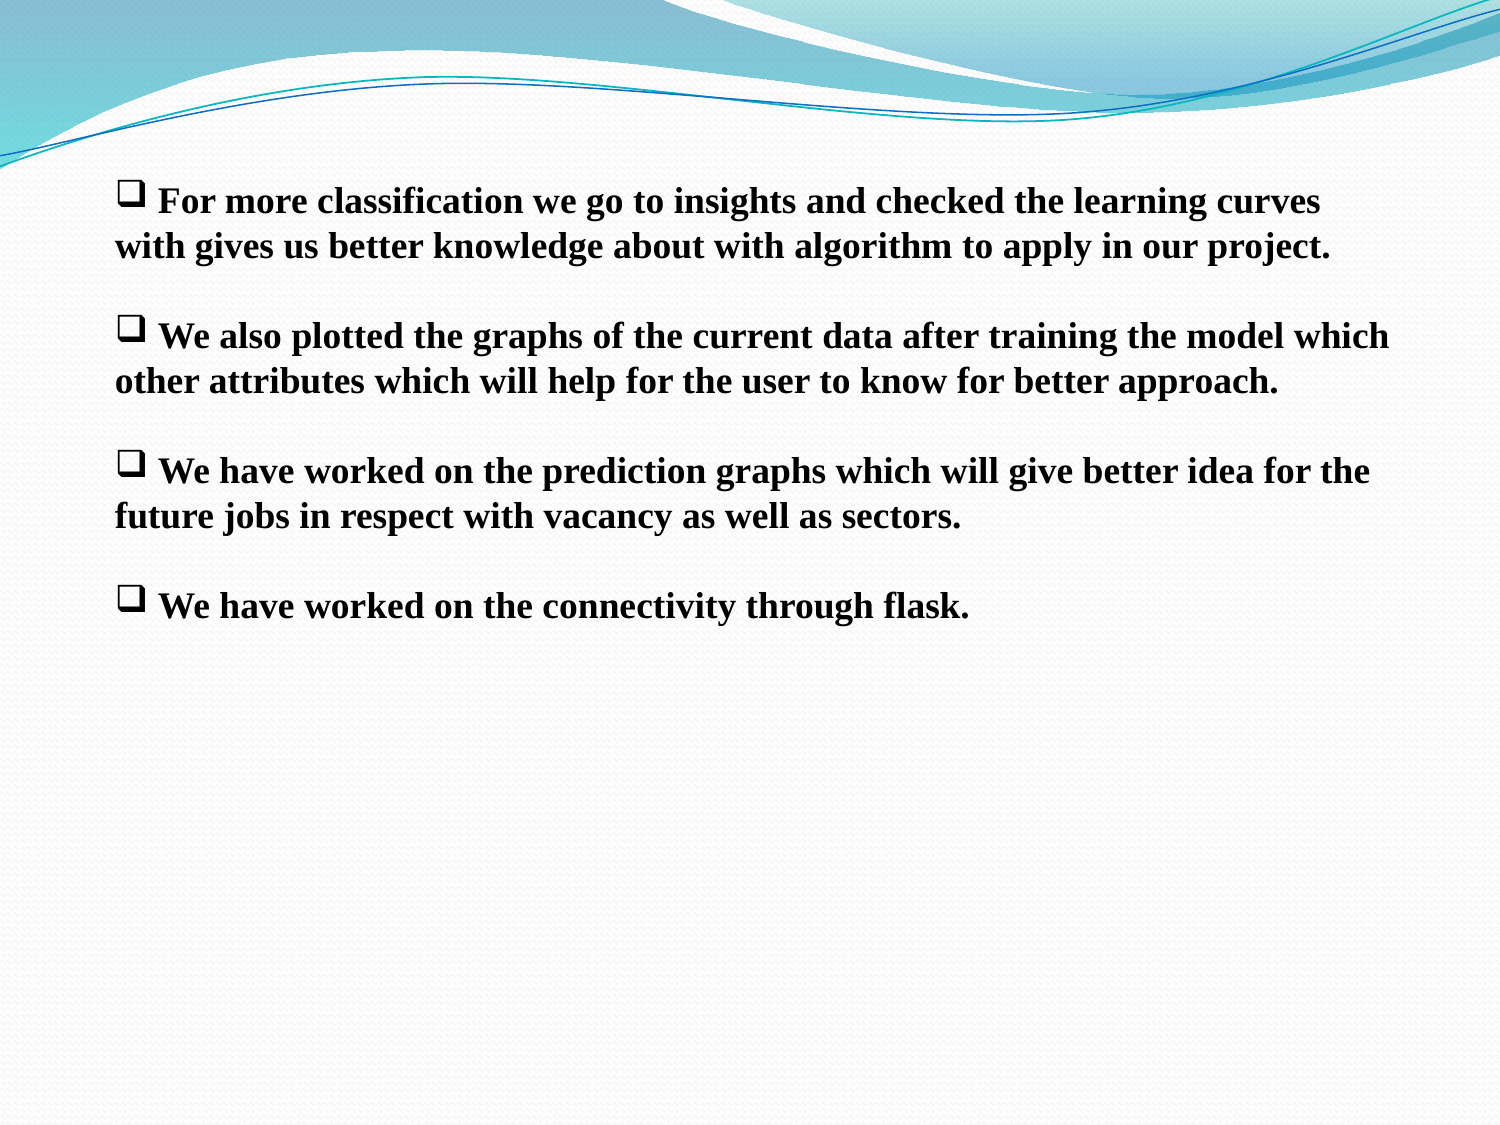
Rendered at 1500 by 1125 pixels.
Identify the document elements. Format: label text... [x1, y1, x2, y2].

text_box For more classification we go to insights and checked the learning curves with gives us better knowledge about with algorithm to apply in our project. We also plotted the graphs of the current data after training the model which other attributes which will help for the user to know for better approach. We have worked on the prediction graphs which will give better idea for the future jobs in respect with vacancy as well as sectors. We have worked on the connectivity through flask. [99, 168, 1413, 769]
